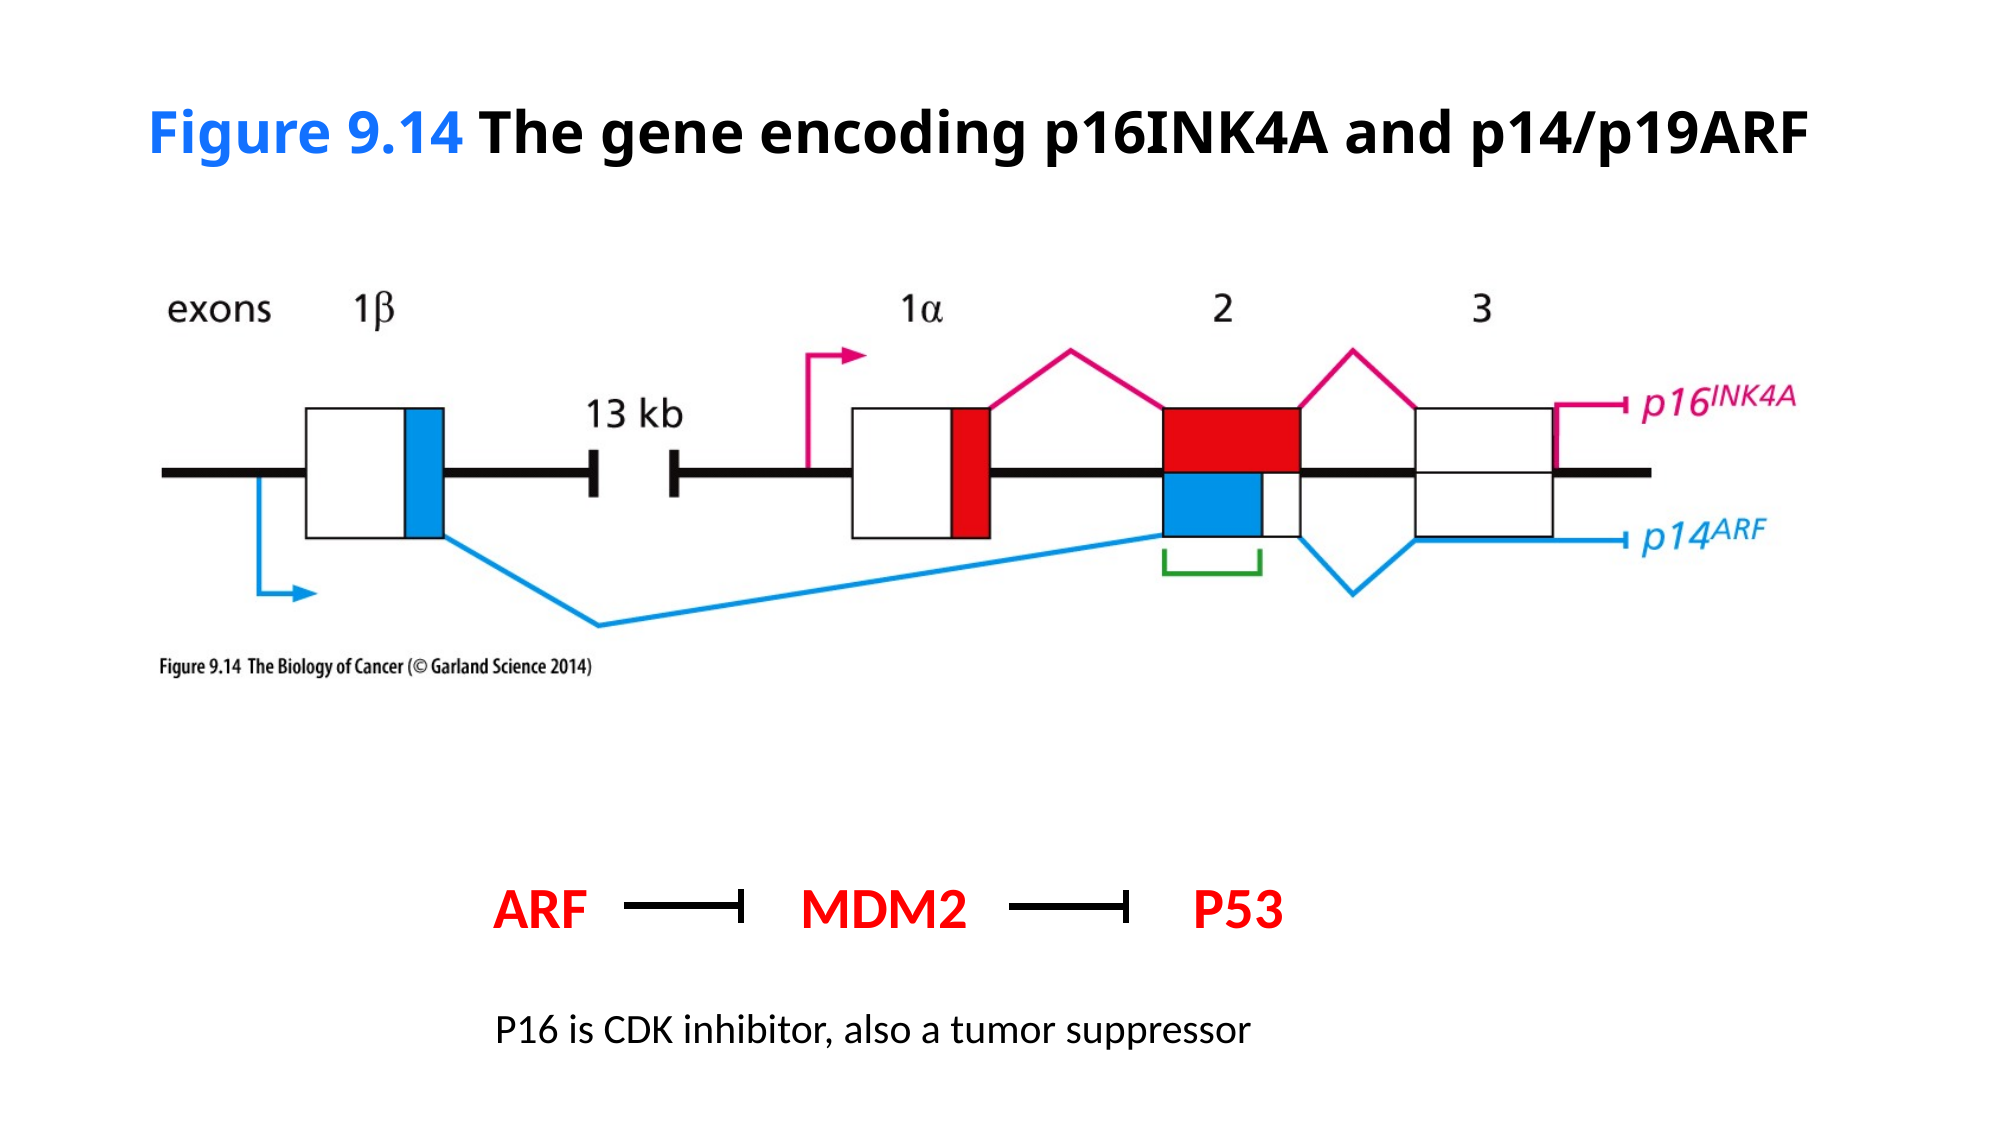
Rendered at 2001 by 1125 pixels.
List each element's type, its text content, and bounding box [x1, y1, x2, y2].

text_box Figure 9.14 The gene encoding p16INK4A and p14/p19ARF [132, 88, 1826, 173]
picture [150, 279, 1808, 683]
text_box P16 is CDK inhibitor, also a tumor suppressor [480, 994, 1267, 1059]
text_box ARF MDM2 P53 [478, 862, 1312, 948]
